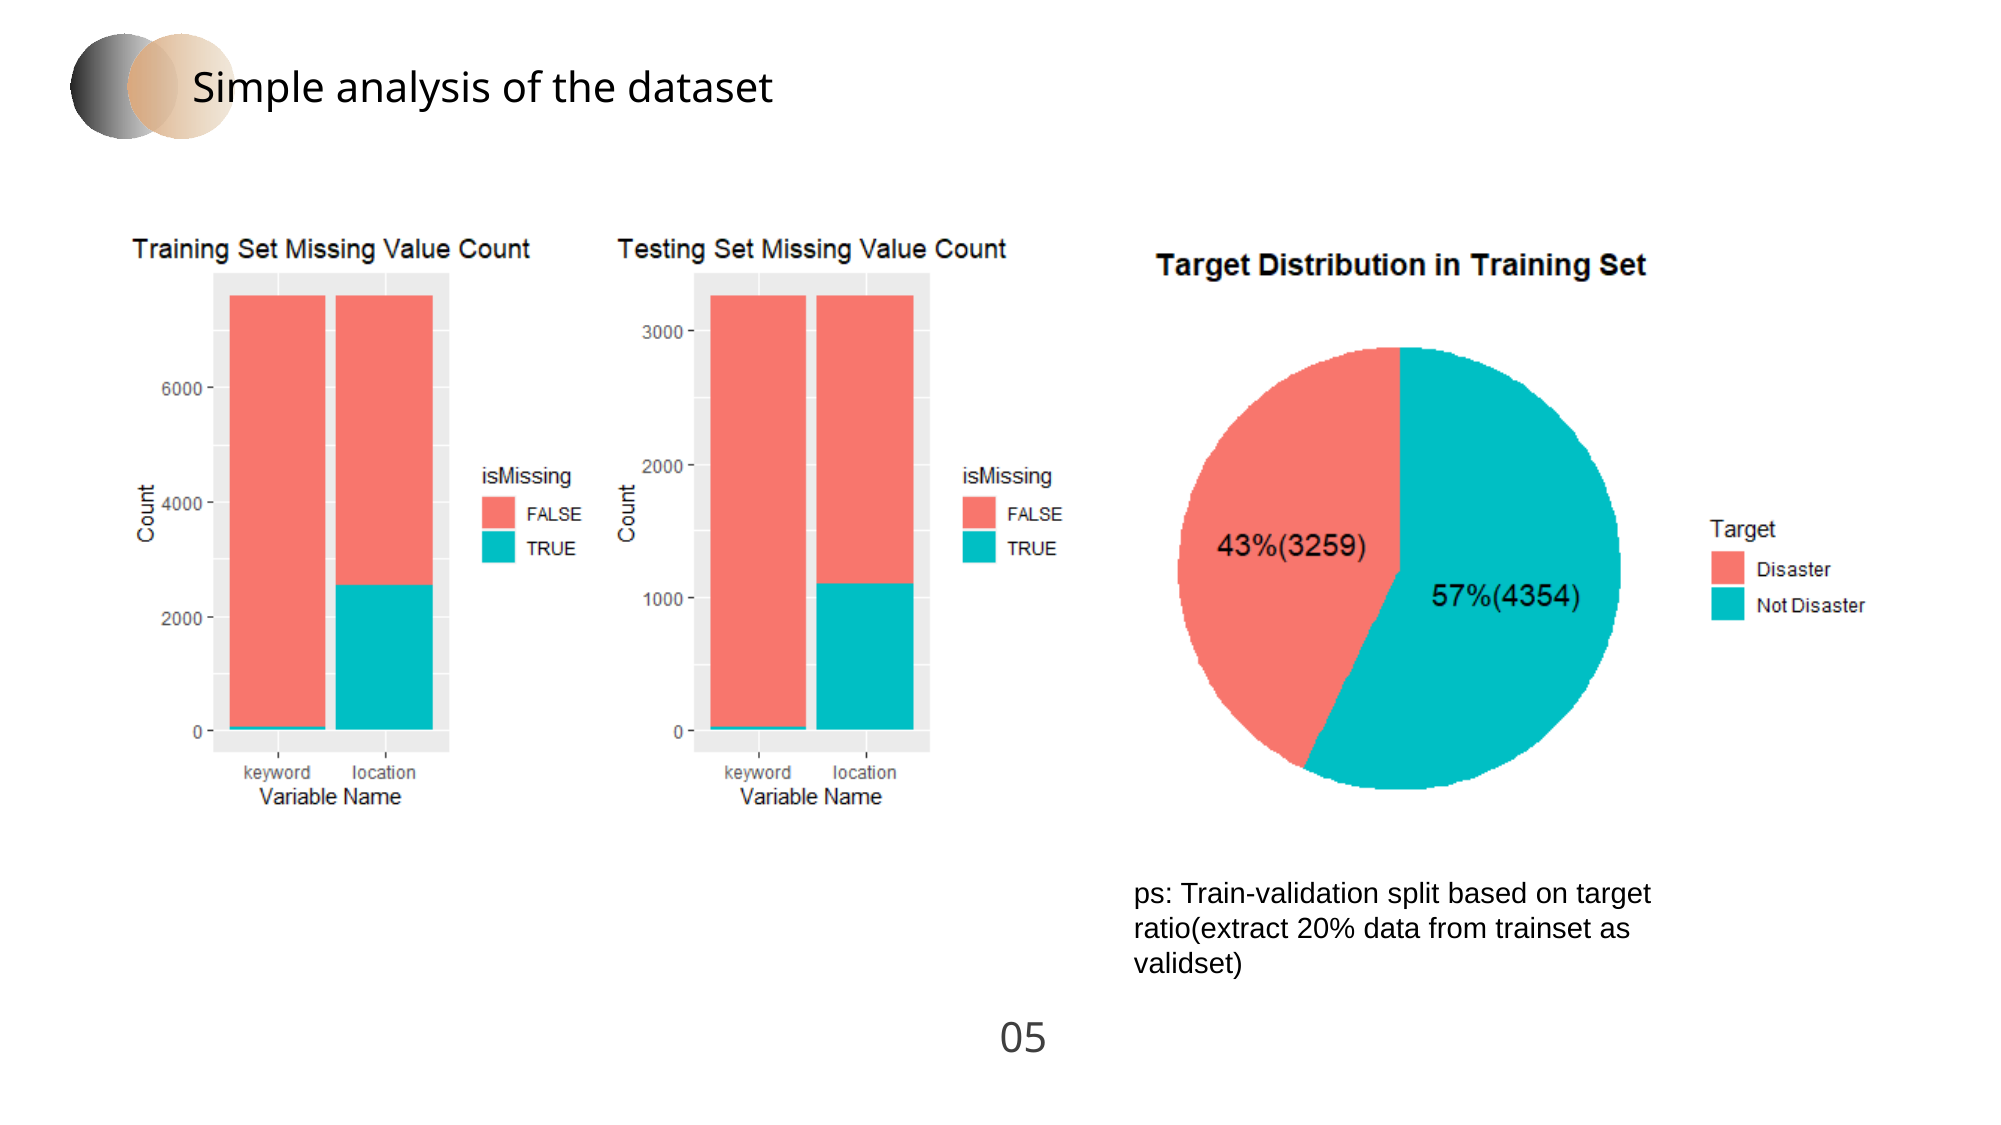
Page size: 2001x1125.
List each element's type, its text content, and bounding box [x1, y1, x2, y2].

picture [1142, 249, 1873, 796]
text_box 05 [984, 1003, 1077, 1069]
picture [127, 233, 1069, 812]
text_box [70, 33, 152, 139]
text_box ps: Train-validation split based on target ratio(extract 20% data from trainset as validset) [1118, 859, 1764, 995]
text_box Simple analysis of the dataset [177, 53, 845, 119]
text_box [127, 33, 223, 139]
